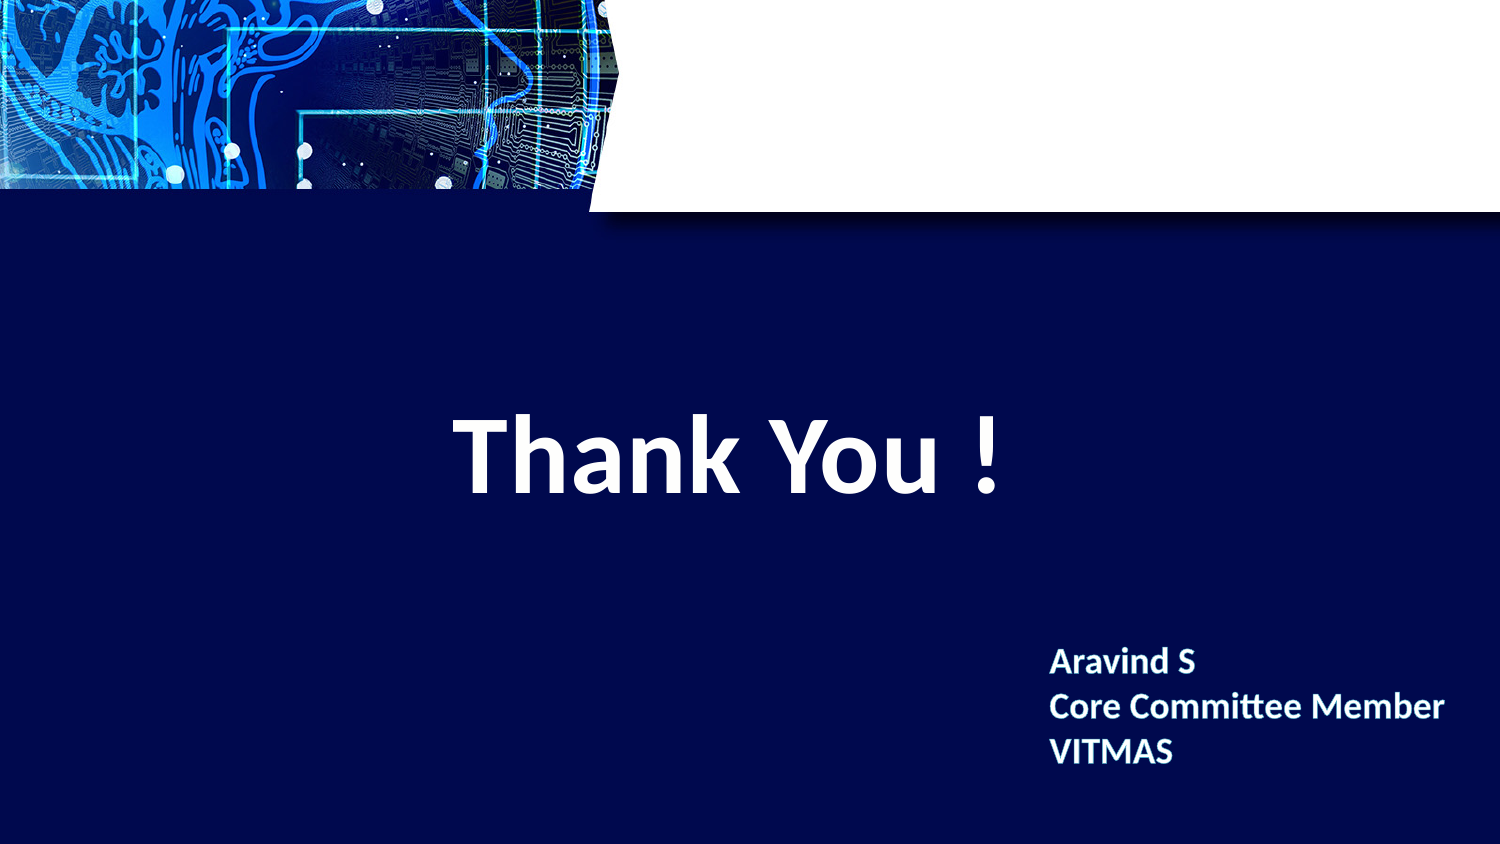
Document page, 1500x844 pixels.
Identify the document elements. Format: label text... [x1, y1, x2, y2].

text_box Aravind S Core Committee Member VITMAS [1034, 583, 1500, 779]
text_box Thank You ! [302, 373, 1158, 524]
picture [0, 0, 1500, 844]
